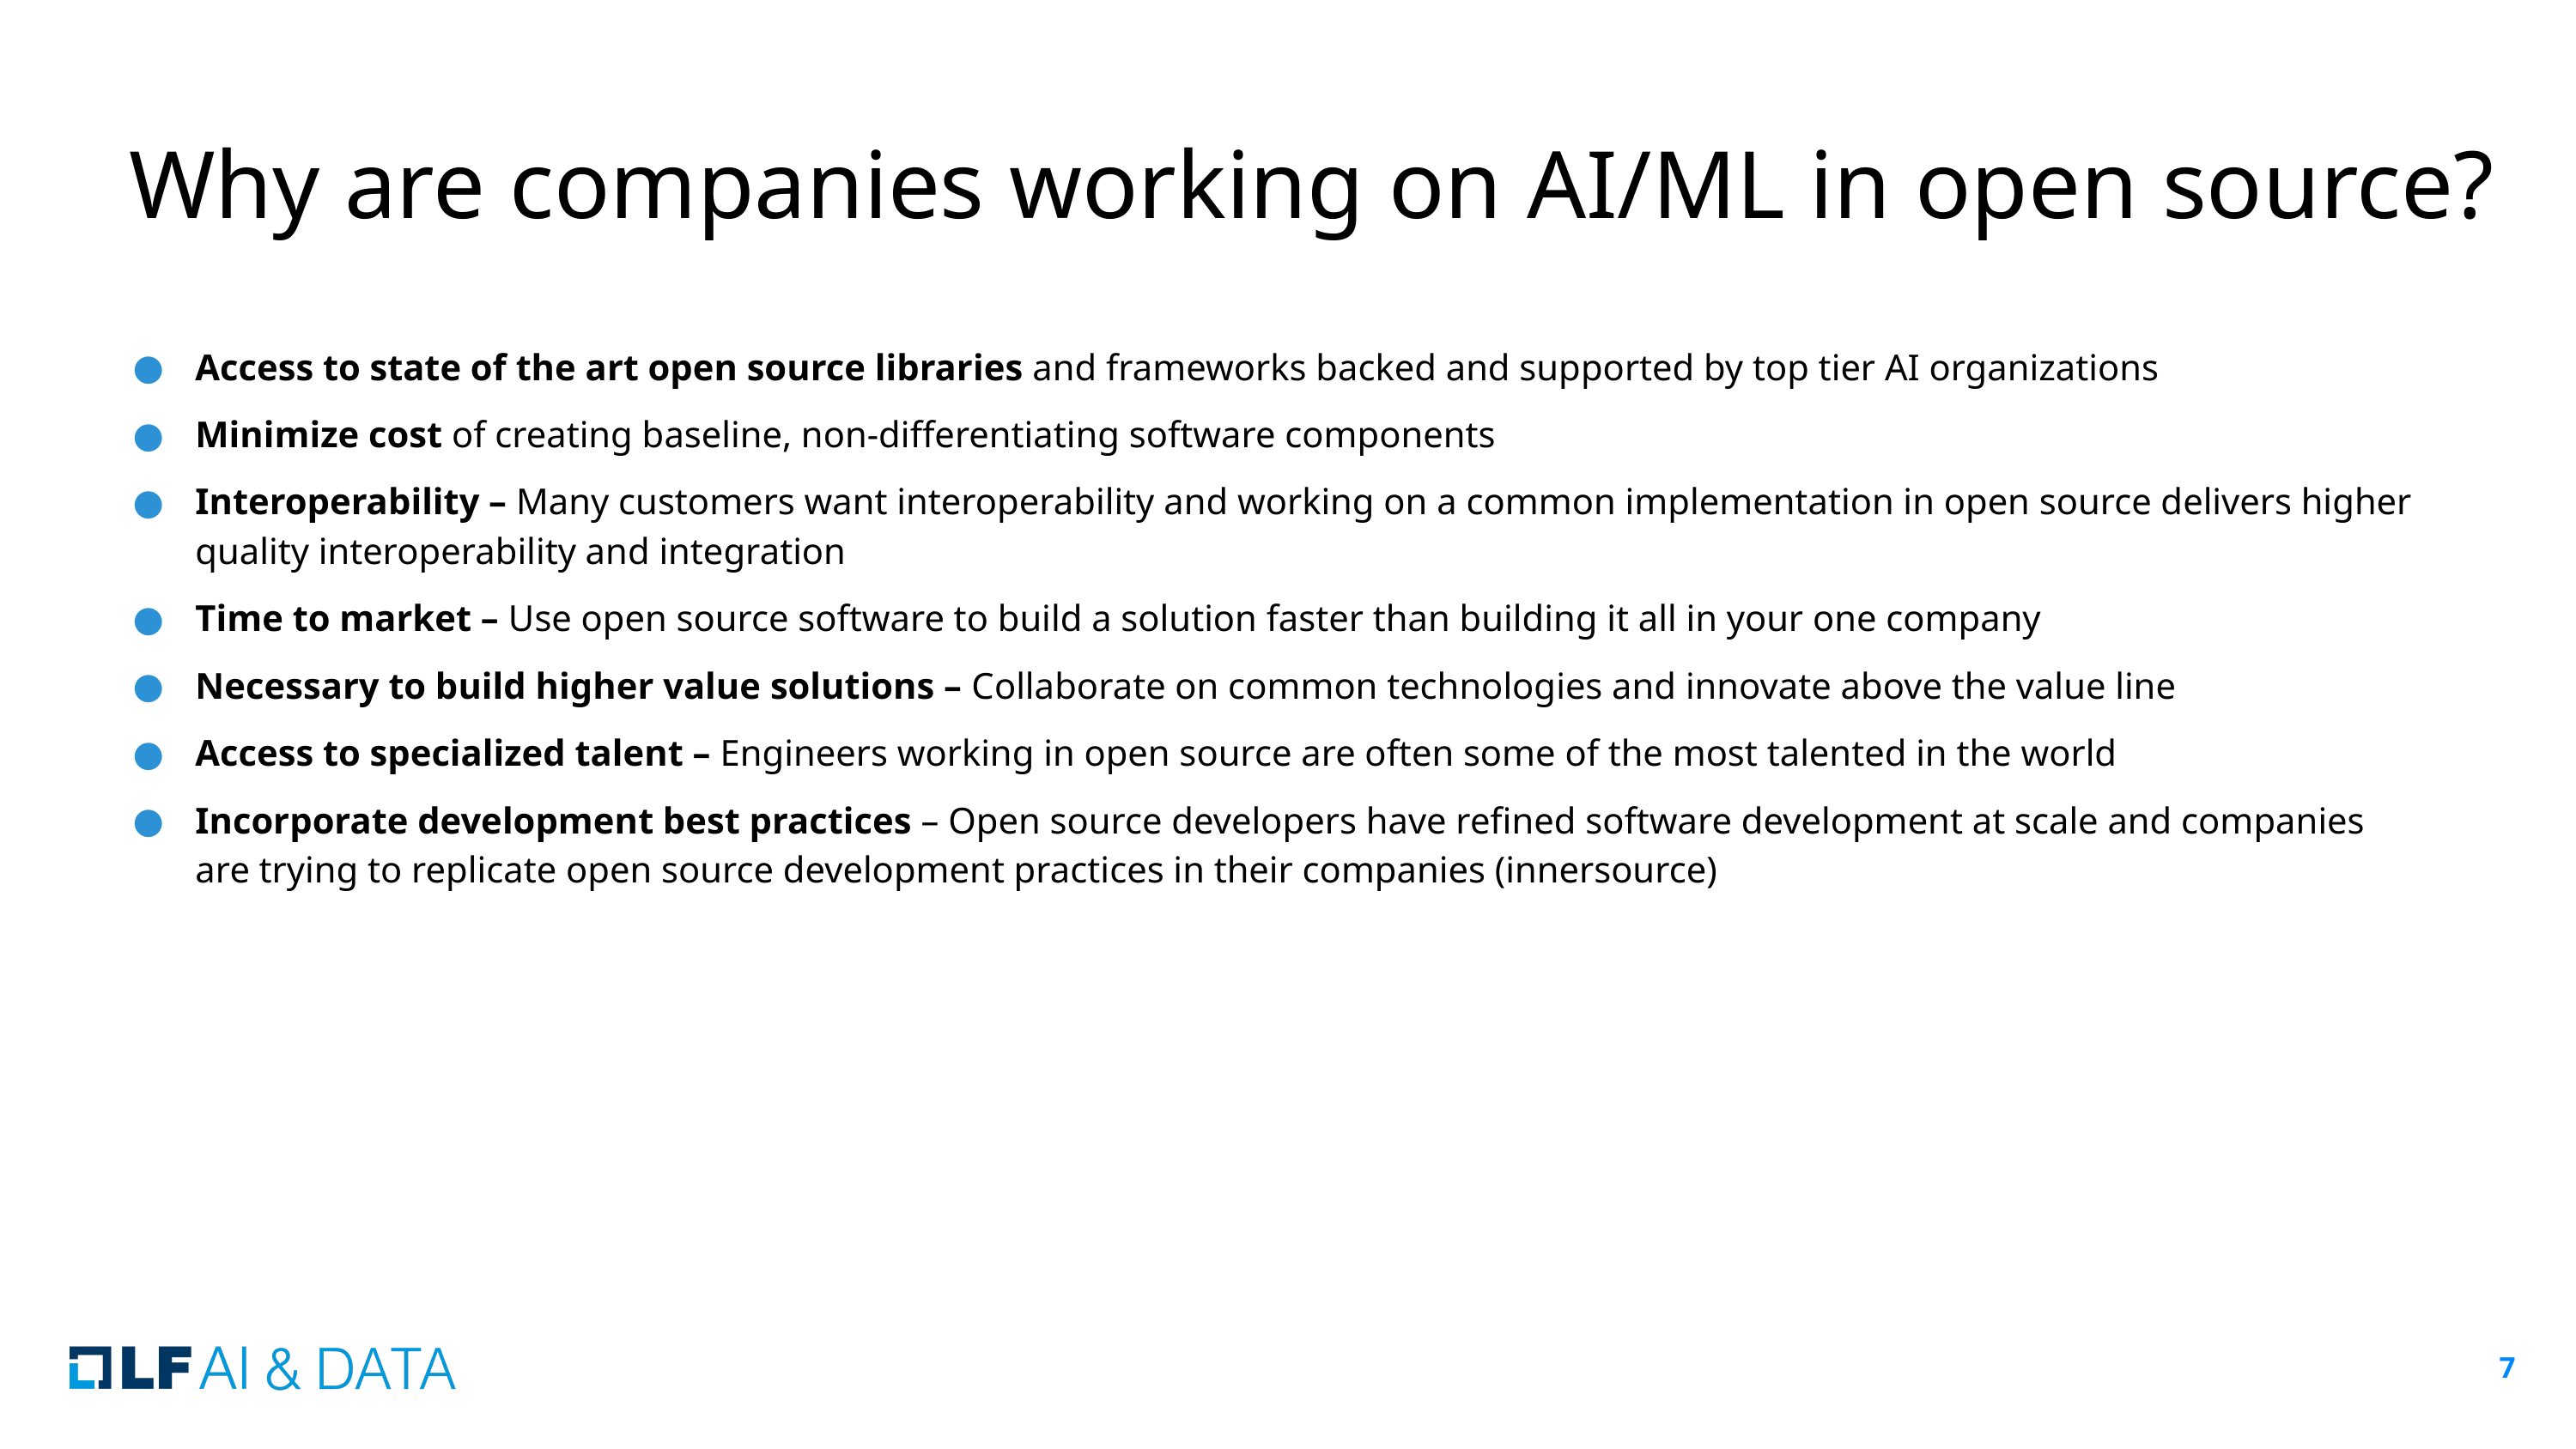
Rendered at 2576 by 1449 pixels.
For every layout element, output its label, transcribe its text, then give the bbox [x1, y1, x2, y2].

slide_number ‹#› [2386, 1313, 2542, 1425]
title Why are companies working on AI/ML in open source? [129, 124, 2530, 287]
picture [61, 1341, 461, 1397]
list Access to state of the art open source libraries and frameworks backed and supported by top tier AI organizations Minimize cost of creating baseline, non-differentiating software components Interoperability – Many customers want interoperability and working on a common implementation in open source delivers higher quality interoperability and integration Time to market – Use open source software to build a solution faster than building it all in your one company Necessary to build higher value solutions – Collaborate on common technologies and innovate above the value line Access to specialized talent – Engineers working in open source are often some of the most talented in the world Incorporate development best practices – Open source developers have refined software development at scale and companies are trying to replicate open source development practices in their companies (innersource) [98, 337, 2417, 1300]
